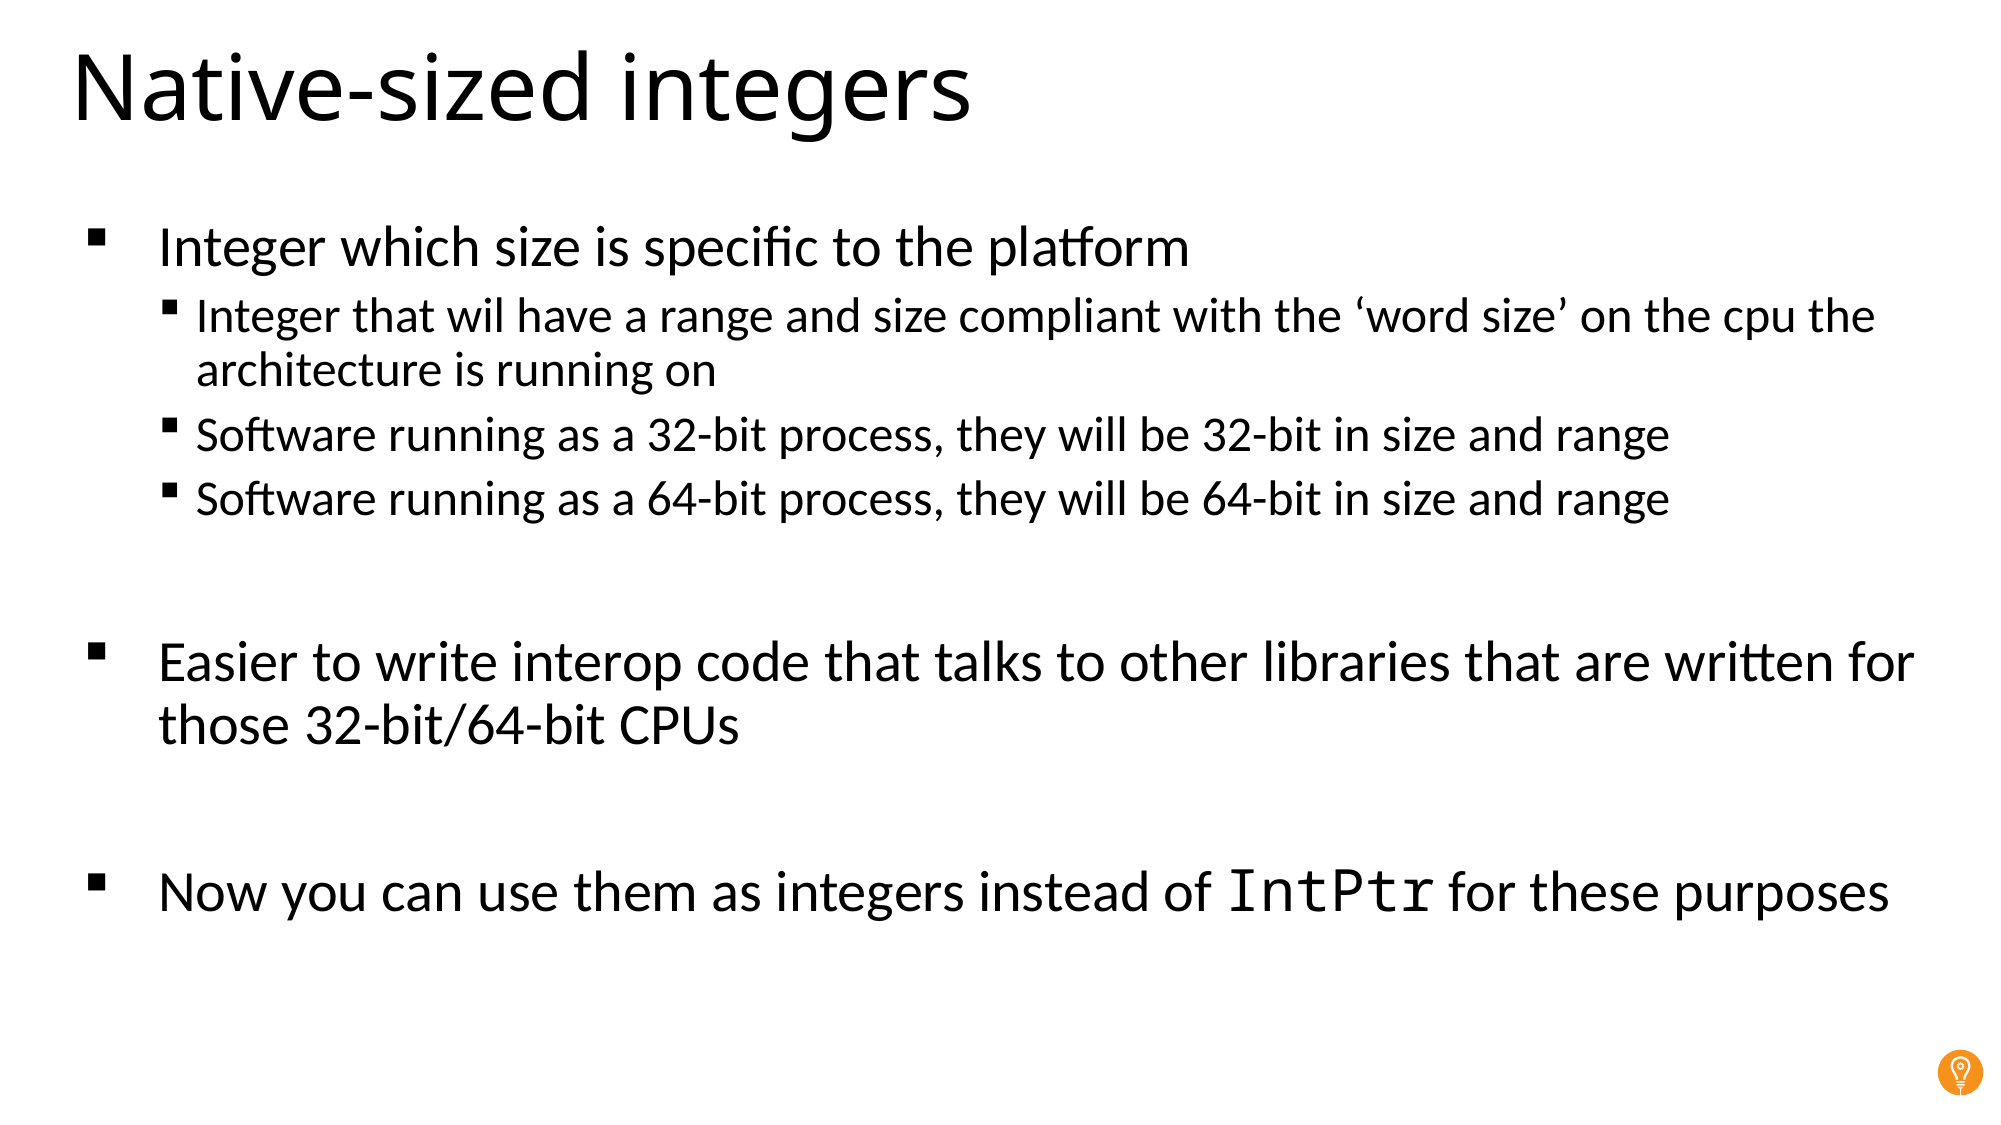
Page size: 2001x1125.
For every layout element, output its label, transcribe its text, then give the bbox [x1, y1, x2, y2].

title Native-sized integers [55, 19, 1946, 162]
list Integer which size is specific to the platform Integer that wil have a range and size compliant with the ‘word size’ on the cpu the architecture is running on Software running as a 32-bit process, they will be 32-bit in size and range Software running as a 64-bit process, they will be 64-bit in size and range Easier to write interop code that talks to other libraries that are written for those 32-bit/64-bit CPUs Now you can use them as integers instead of IntPtr for these purposes [68, 208, 1933, 1029]
picture [1937, 1049, 1984, 1096]
